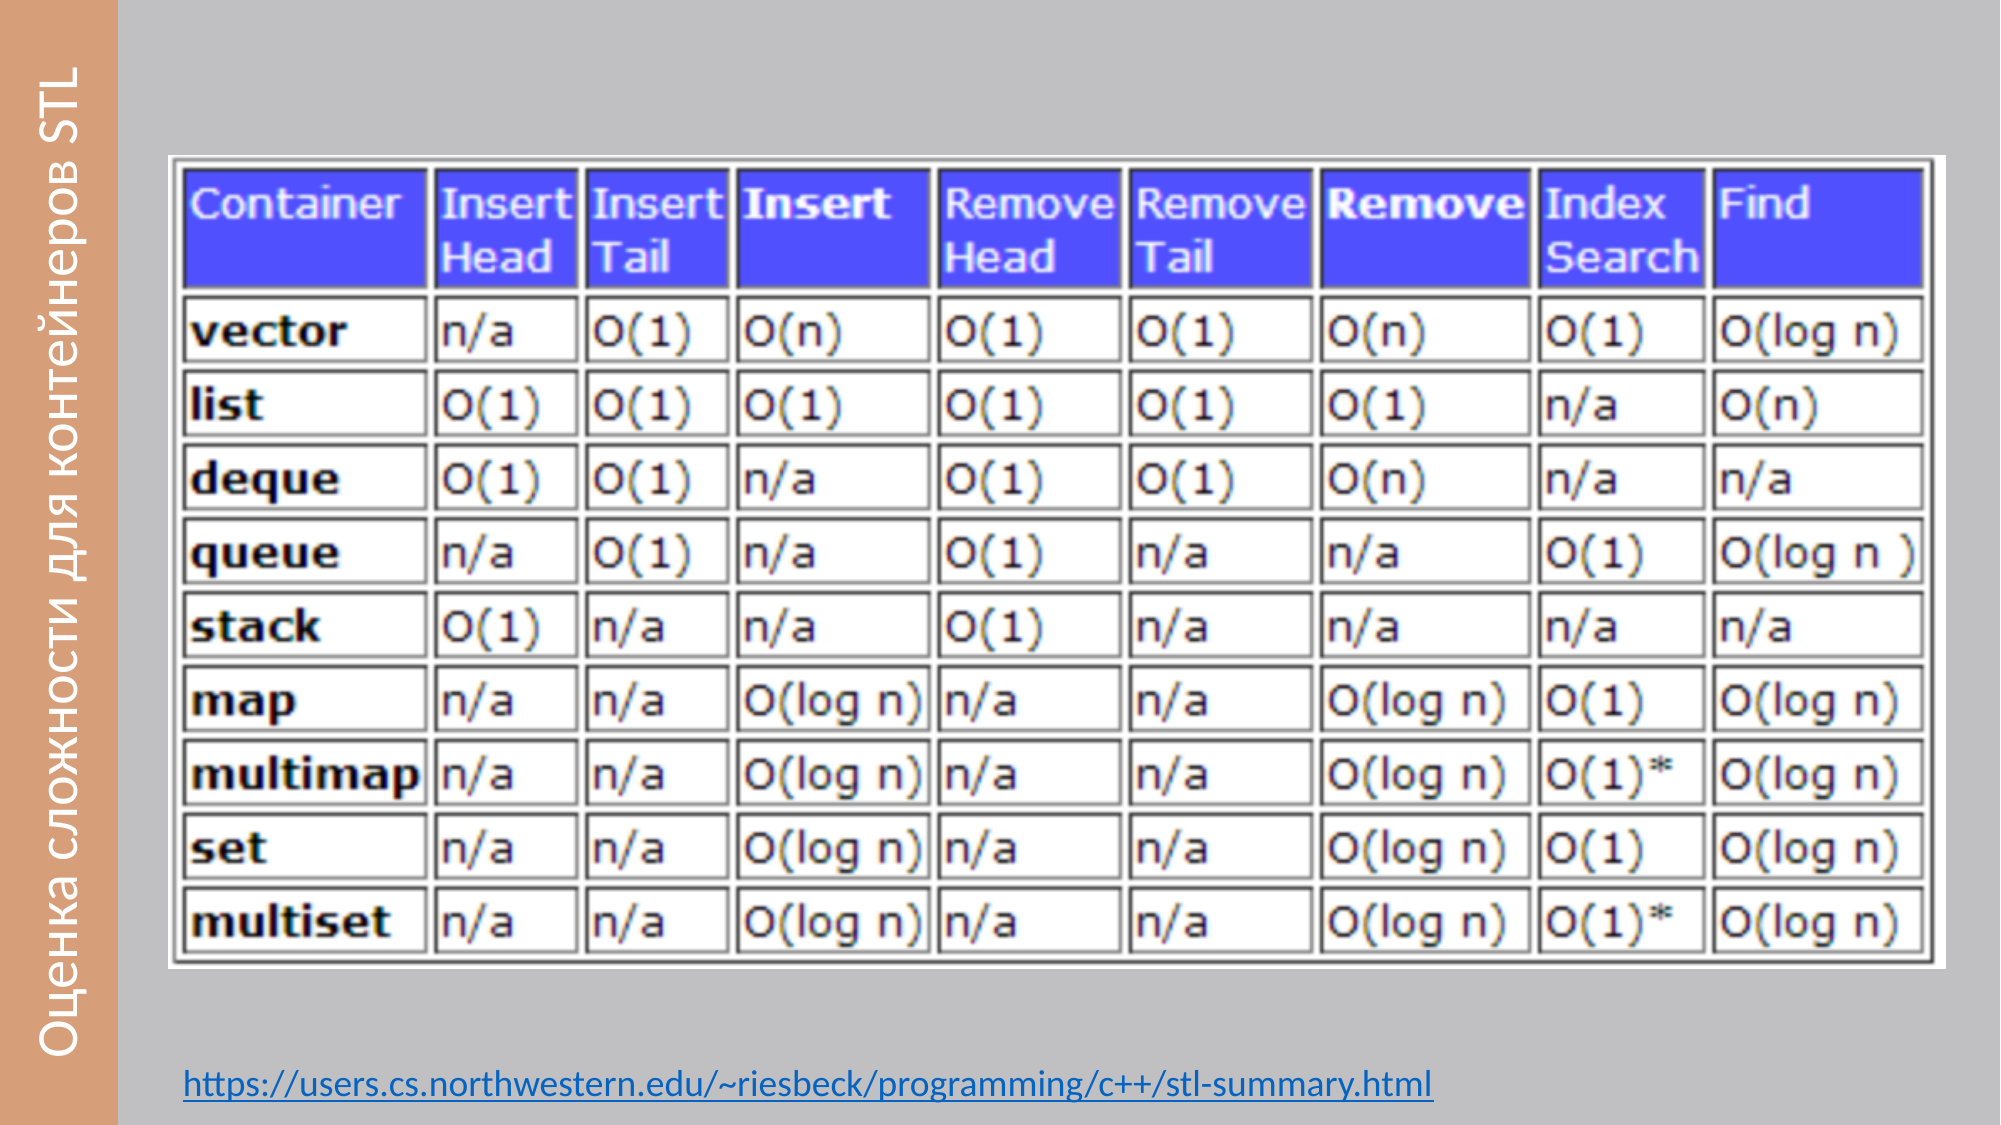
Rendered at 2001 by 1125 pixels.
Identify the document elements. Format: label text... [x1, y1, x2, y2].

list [168, 155, 1946, 969]
text_box Оценка сложности для контейнеров STL [0, 0, 118, 1125]
text_box https://users.cs.northwestern.edu/~riesbeck/programming/c++/stl-summary.html [168, 1051, 1544, 1112]
